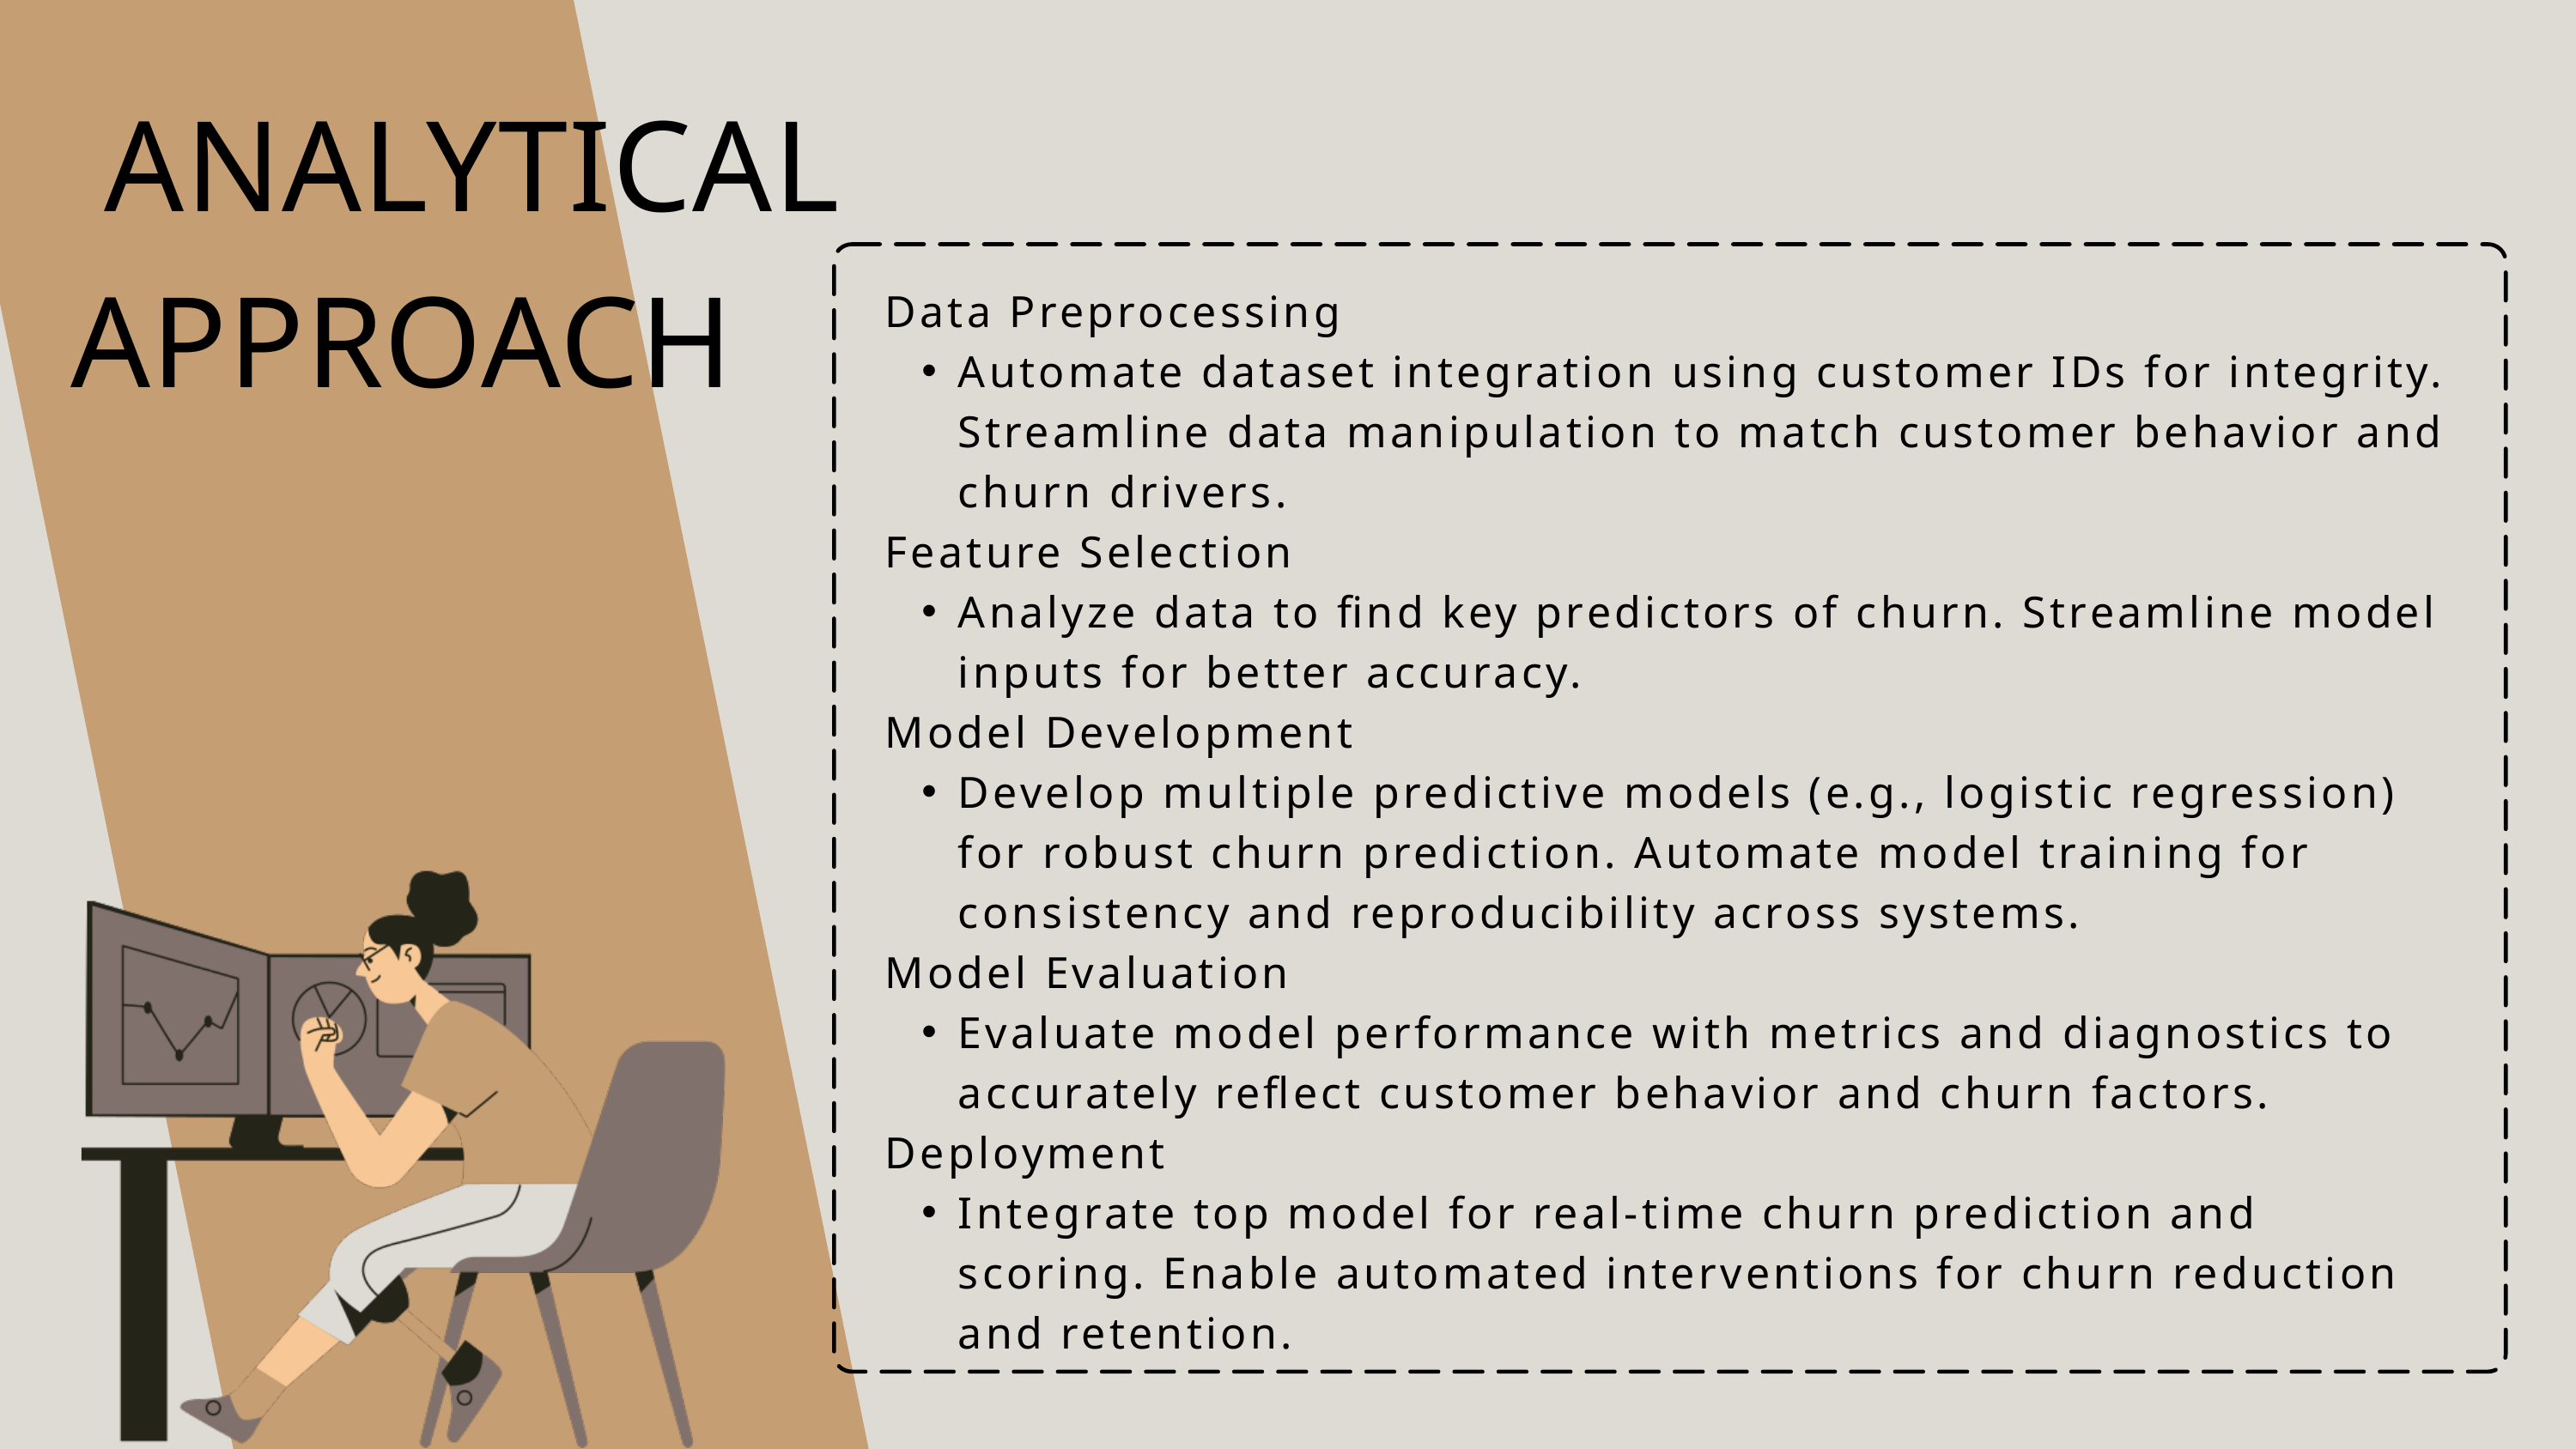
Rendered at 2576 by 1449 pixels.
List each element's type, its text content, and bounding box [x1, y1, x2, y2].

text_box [92, 0, 715, 1449]
text_box ANALYTICAL APPROACH [721, 61, 1256, 413]
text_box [834, 244, 2506, 1373]
text_box [81, 869, 88, 1449]
text_box [721, 869, 726, 1449]
text_box ANALYTICAL APPROACH [70, 61, 88, 413]
